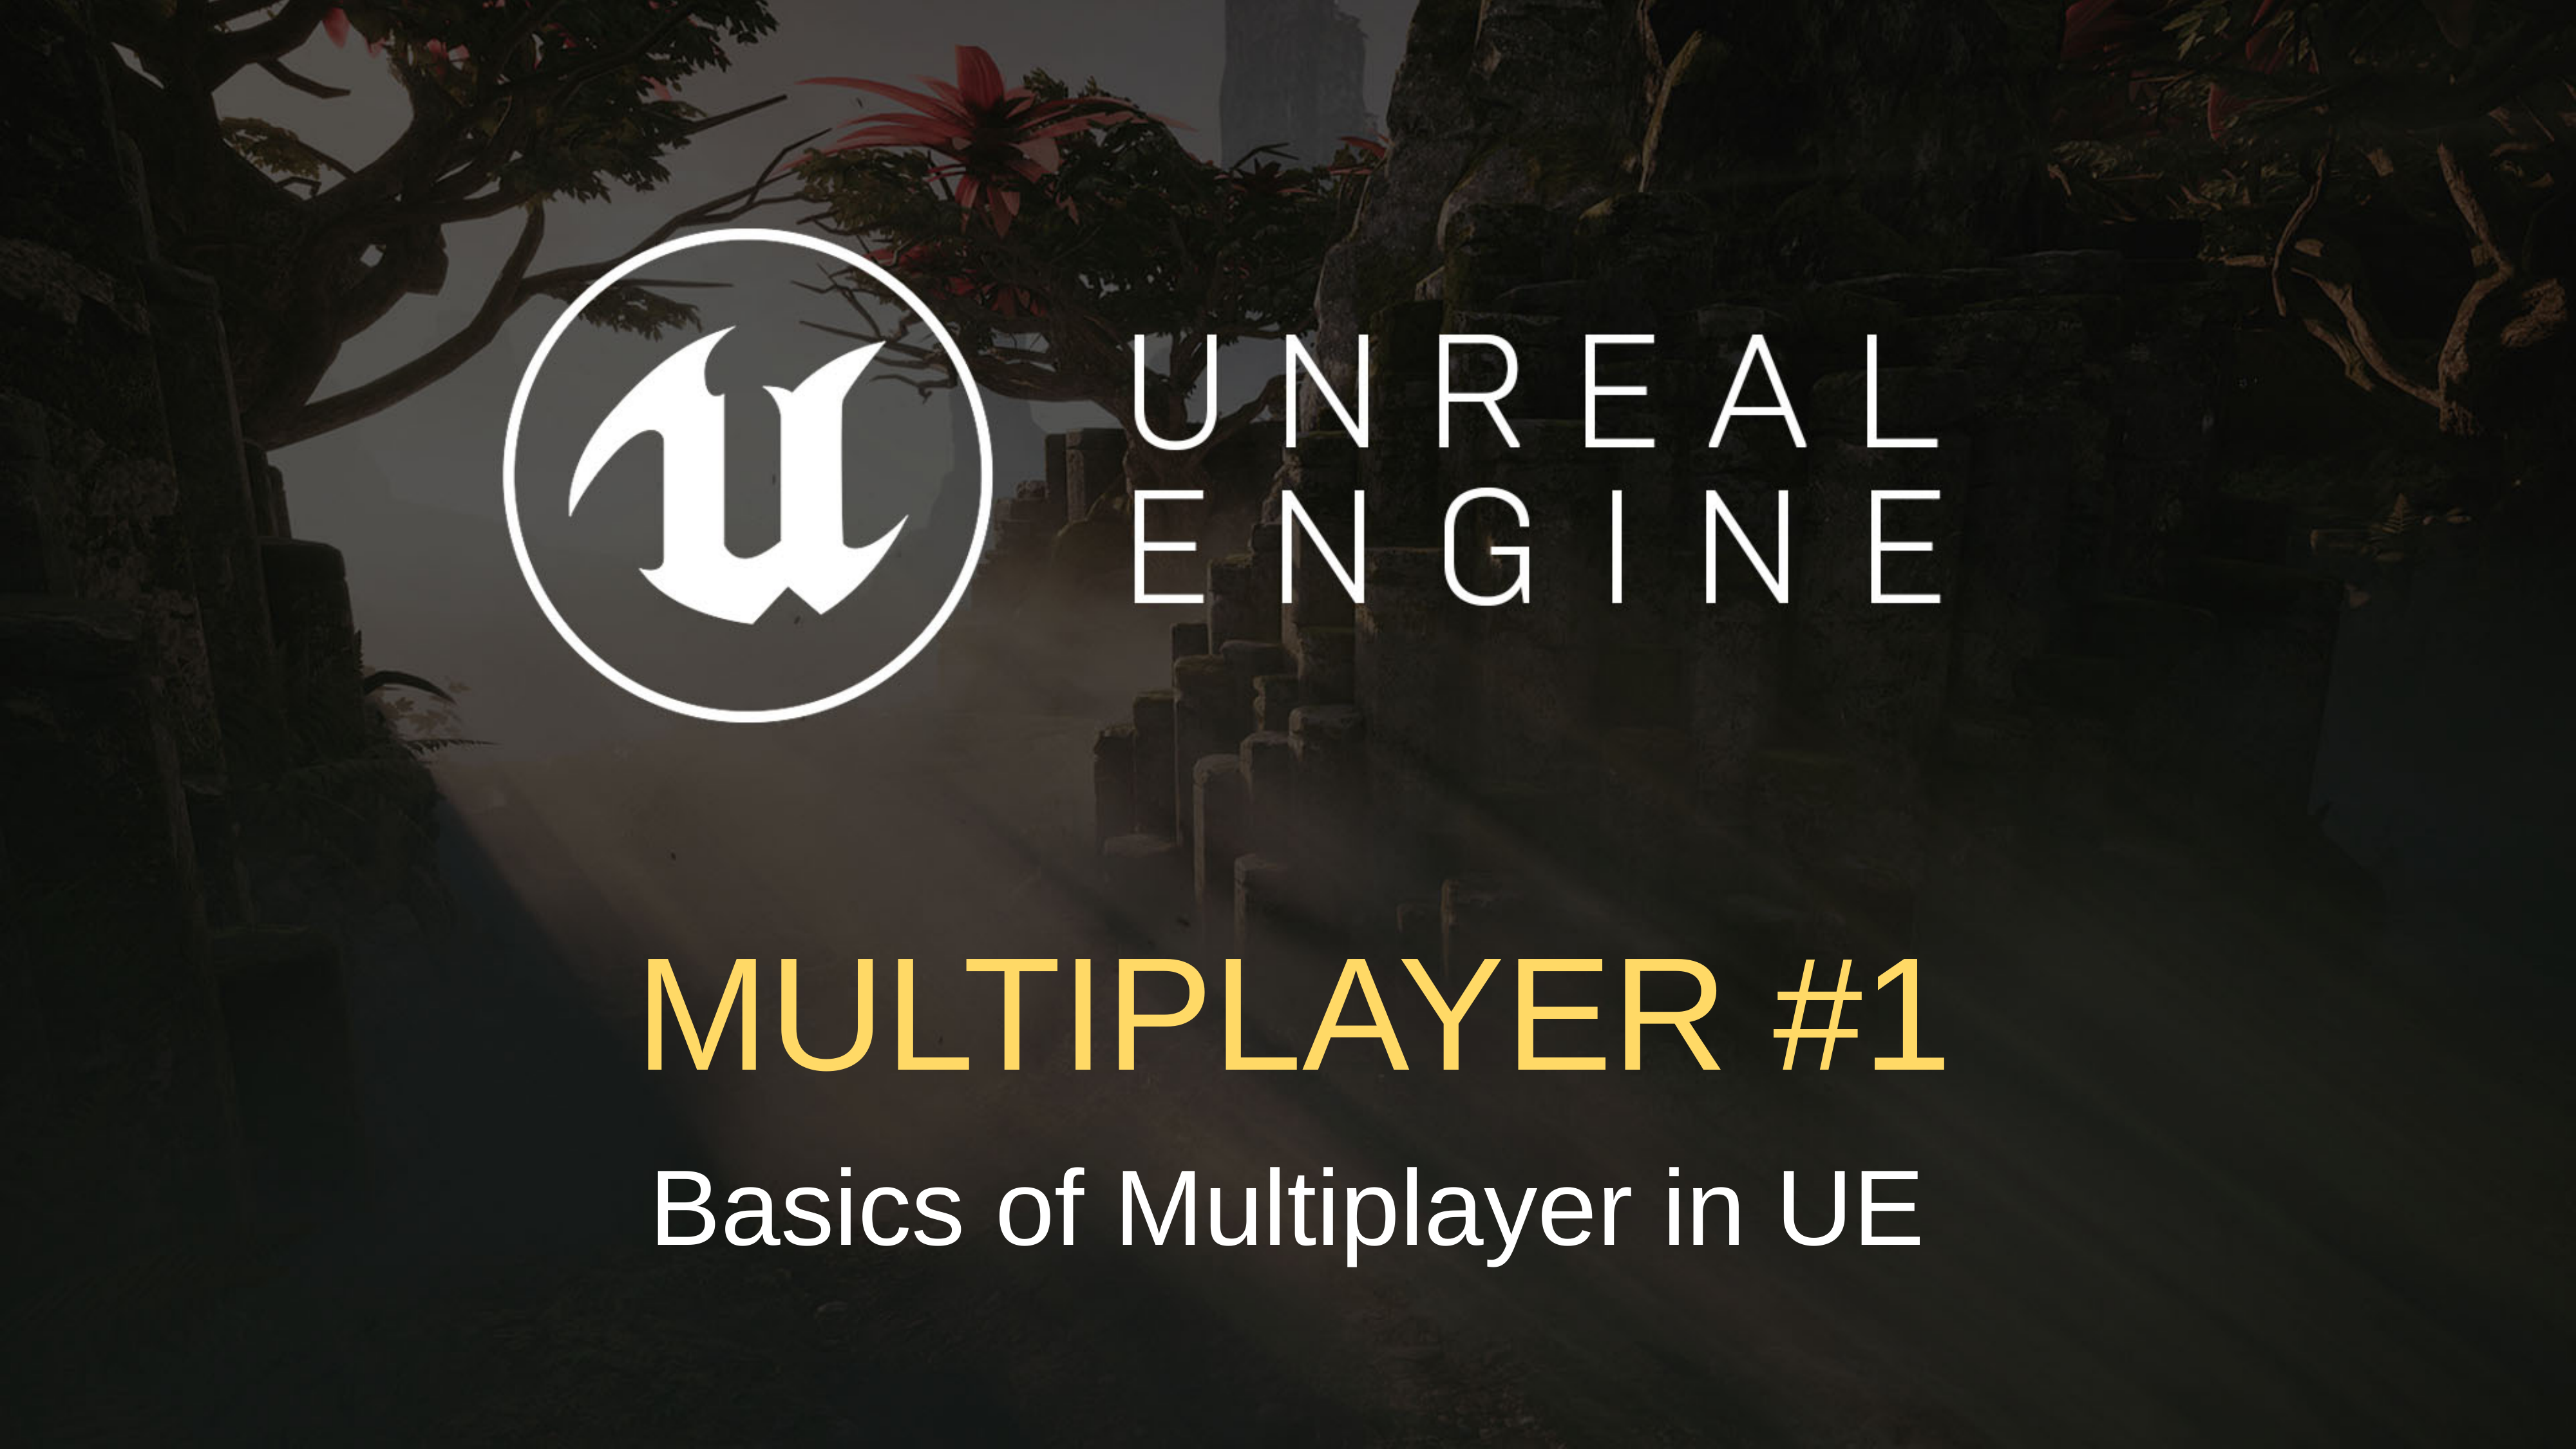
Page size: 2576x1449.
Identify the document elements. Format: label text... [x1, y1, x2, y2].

text_box Basics of Multiplayer in UE [202, 1128, 2374, 1282]
picture [0, 0, 2576, 1449]
text_box MULTIPLAYER #1 [92, 929, 2496, 1083]
